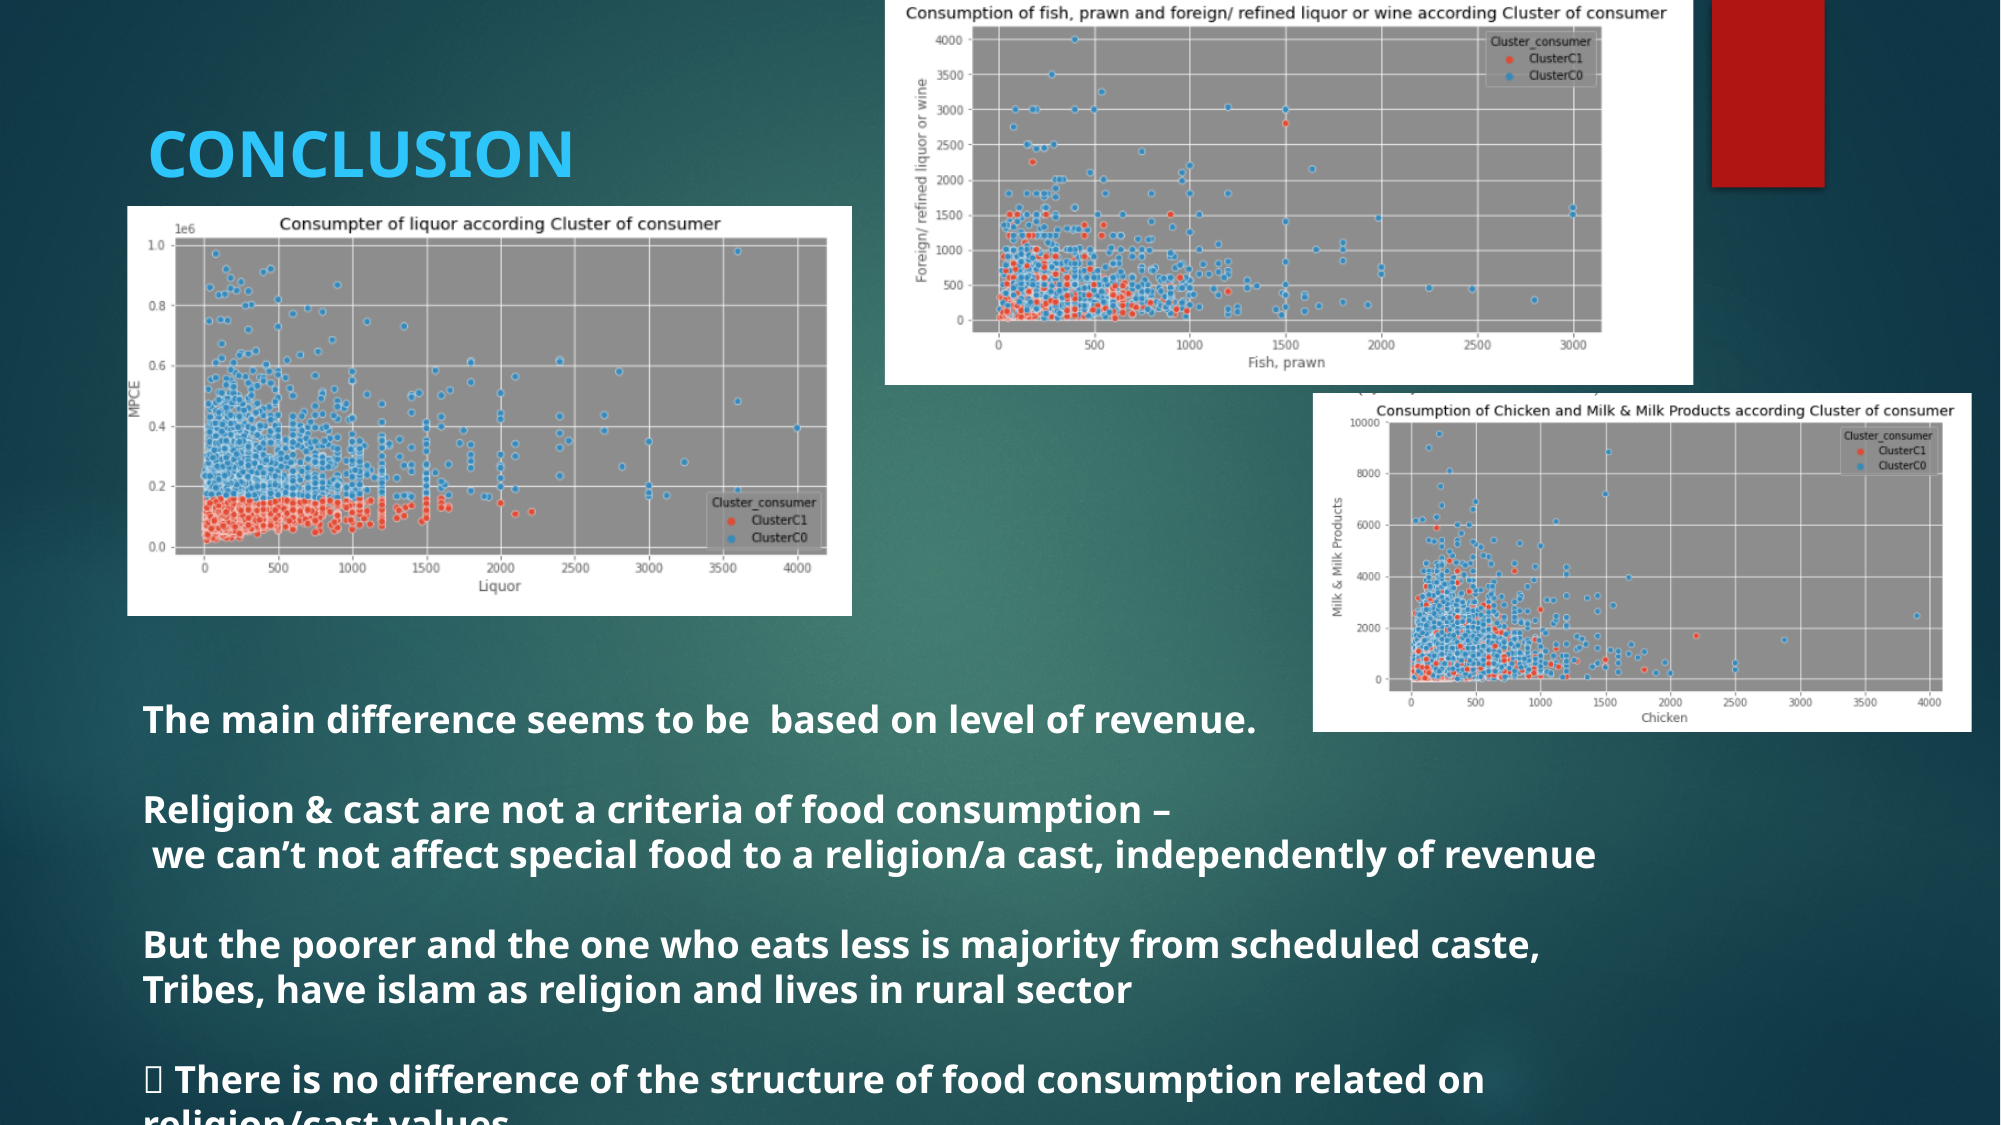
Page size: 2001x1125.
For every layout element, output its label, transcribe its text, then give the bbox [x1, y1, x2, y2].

text_box CONCLUSION [127, 93, 878, 202]
picture [1312, 393, 1972, 732]
picture [884, 0, 1694, 385]
picture [0, 205, 853, 1125]
text_box The main difference seems to be based on level of revenue. Religion & cast are not a criteria of food consumption – we can’t not affect special food to a religion/a cast, independently of revenue But the poorer and the one who eats less is majority from scheduled caste, Tribes, have islam as religion and lives in rural sector  There is no difference of the structure of food consumption related on religion/cast values [127, 688, 1643, 1125]
